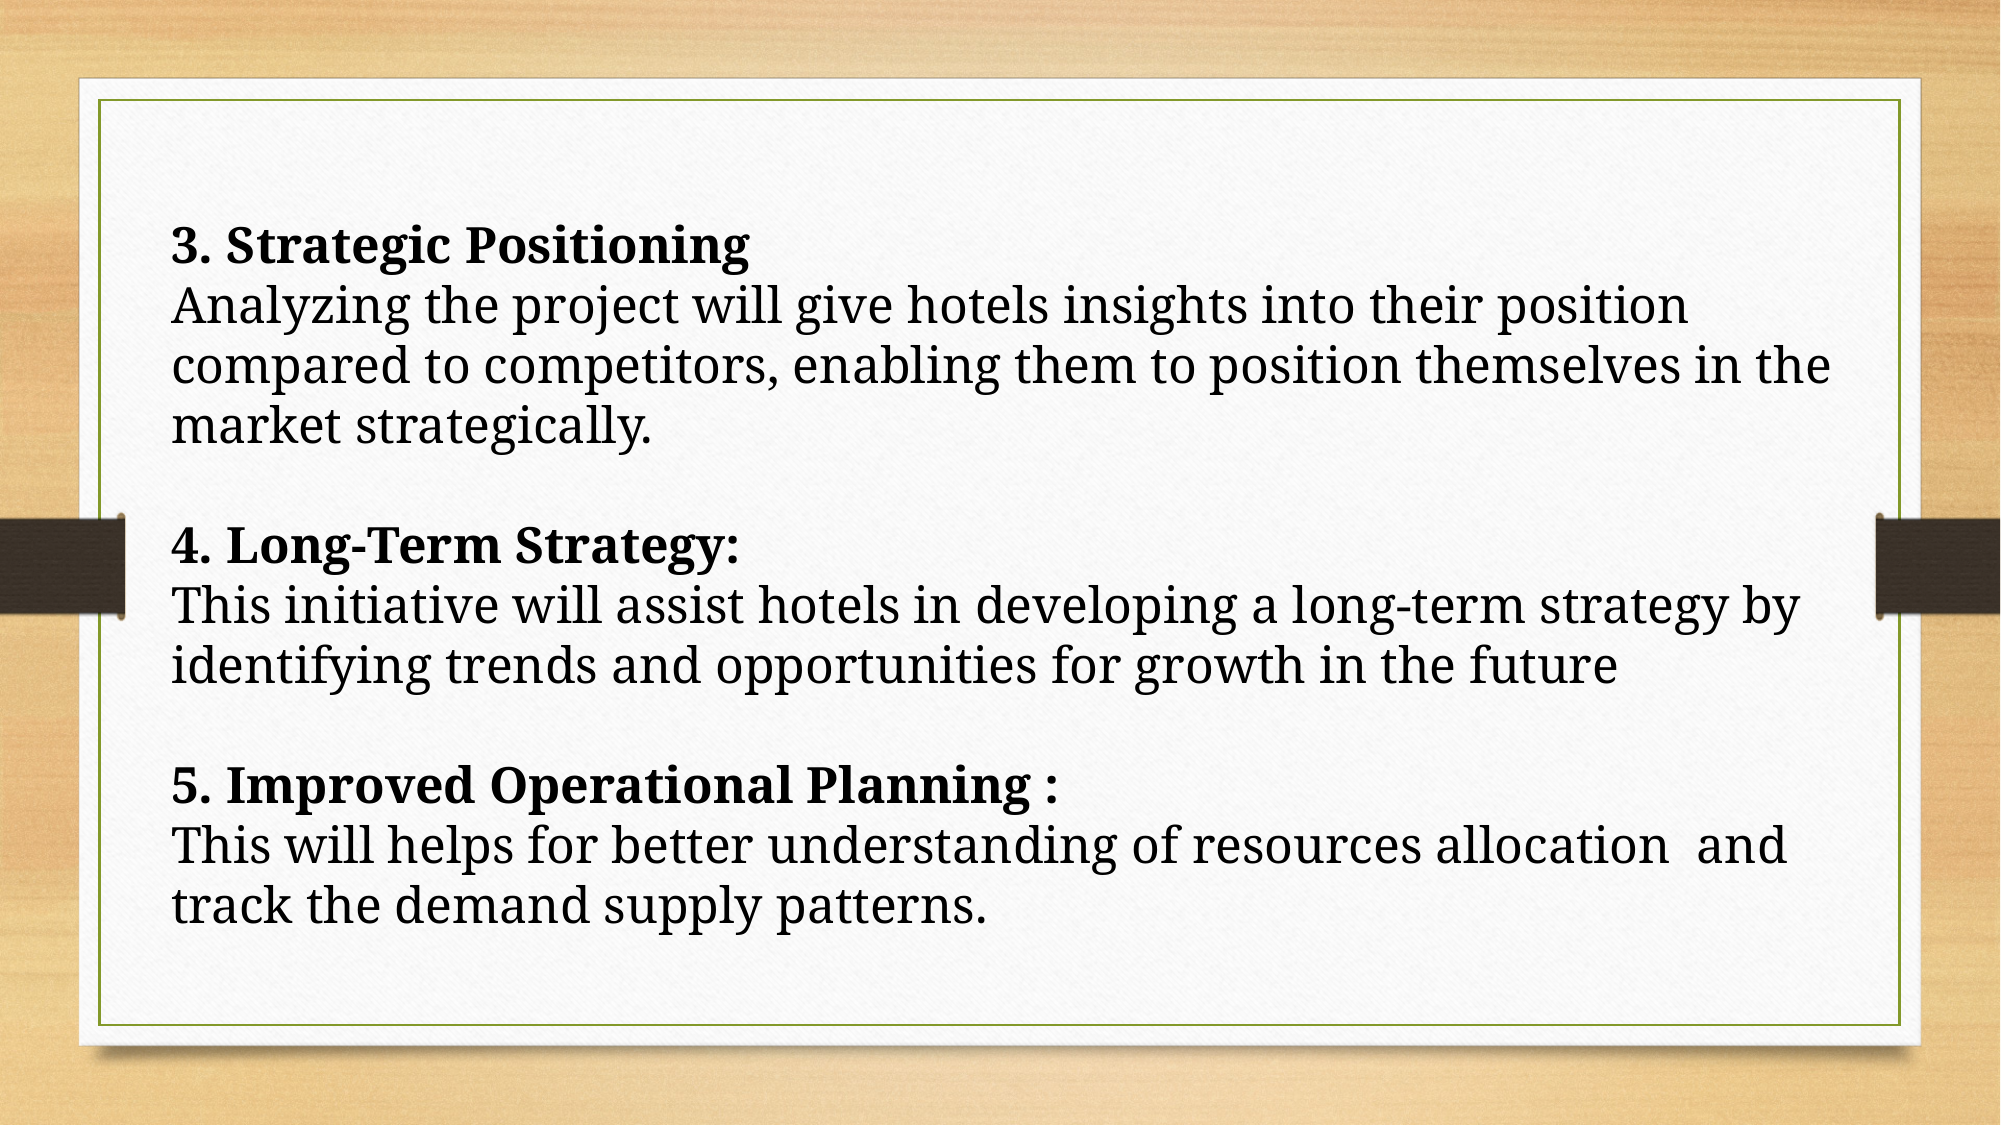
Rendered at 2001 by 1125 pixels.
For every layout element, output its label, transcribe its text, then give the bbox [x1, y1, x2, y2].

text_box 3. Strategic Positioning Analyzing the project will give hotels insights into their position compared to competitors, enabling them to position themselves in the market strategically. 4. Long-Term Strategy: This initiative will assist hotels in developing a long-term strategy by identifying trends and opportunities for growth in the future 5. Improved Operational Planning : This will helps for better understanding of resources allocation and track the demand supply patterns. [156, 206, 1858, 1002]
picture [0, 0, 2001, 1125]
